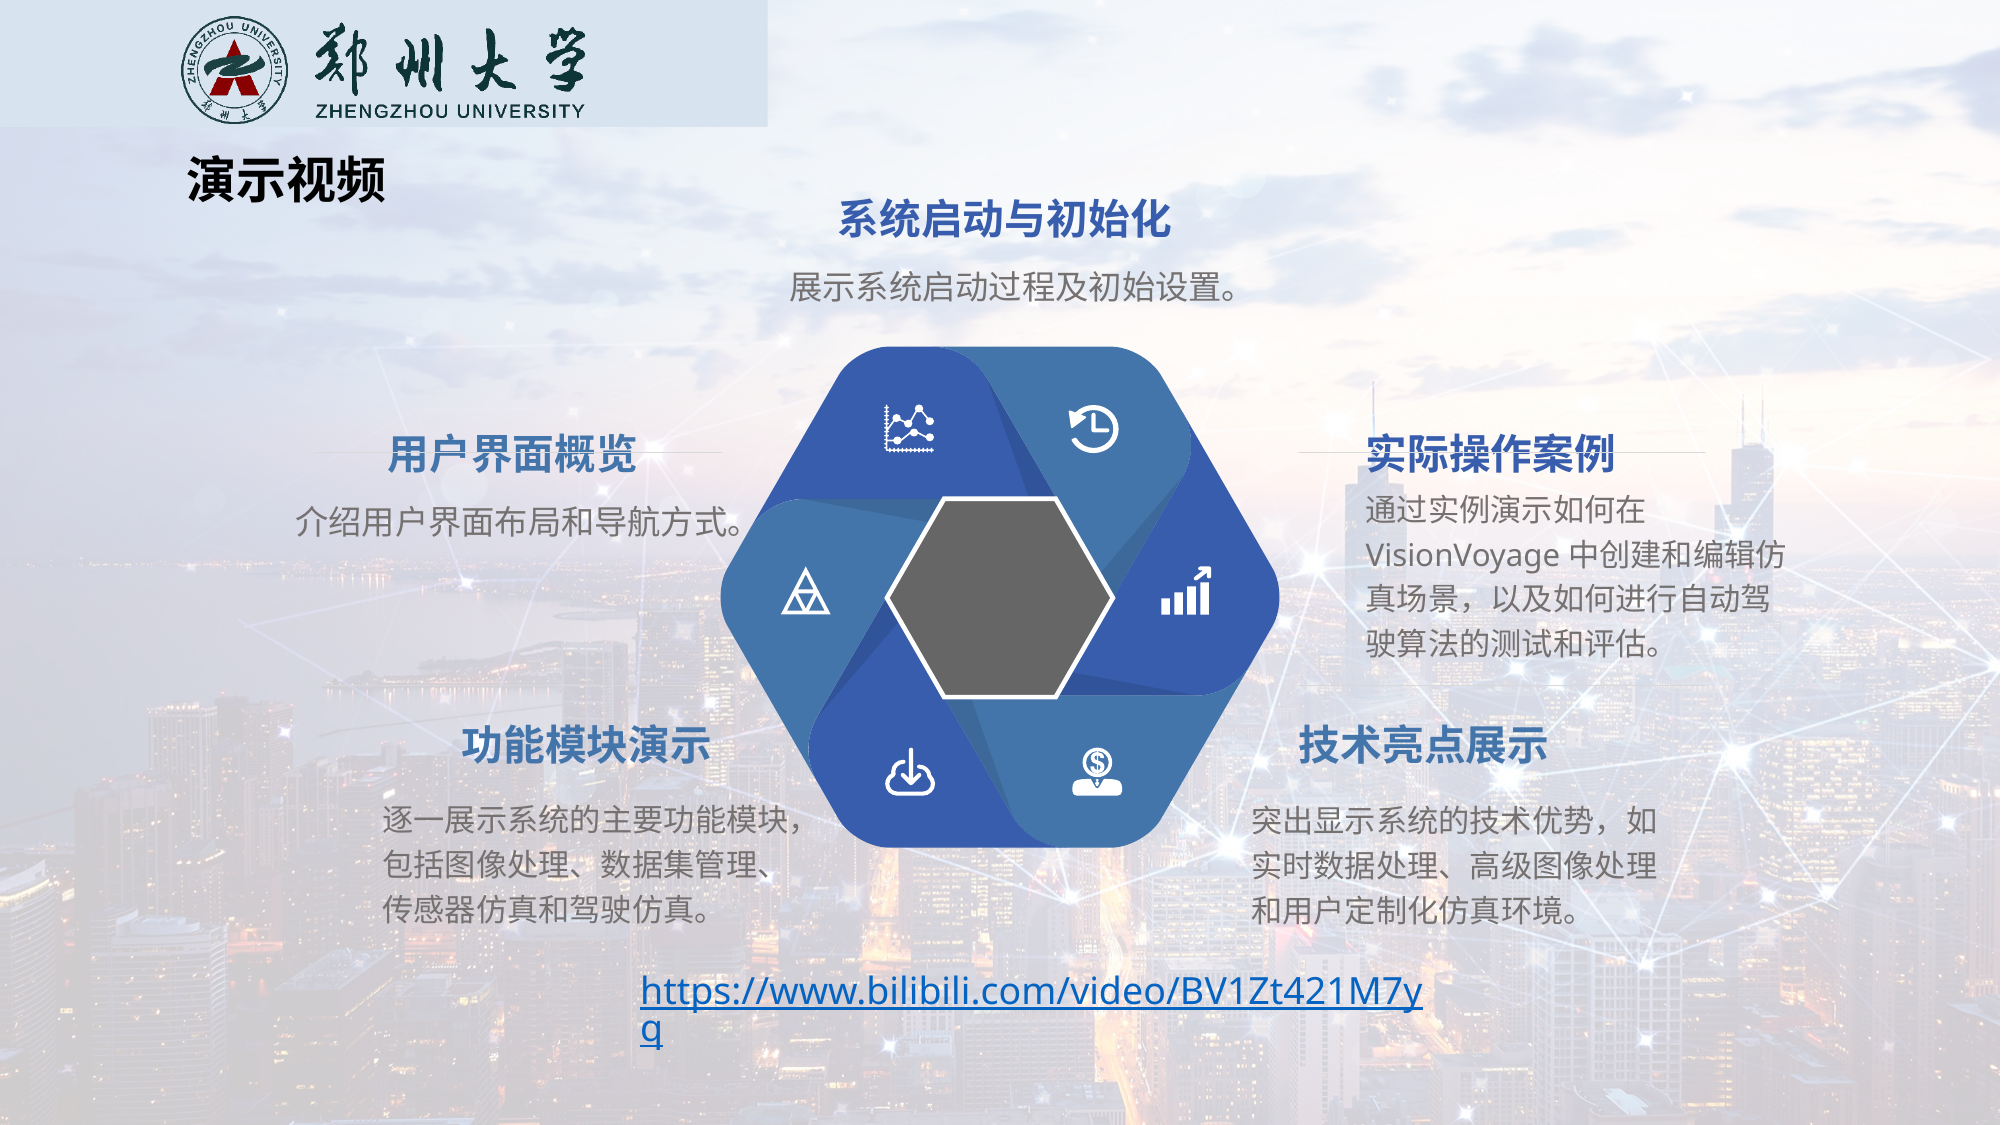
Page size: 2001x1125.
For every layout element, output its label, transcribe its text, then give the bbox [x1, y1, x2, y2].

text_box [1365, 427, 1789, 667]
text_box 演示视频 [171, 141, 432, 217]
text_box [214, 427, 718, 557]
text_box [1251, 718, 1722, 941]
text_box https://www.bilibili.com/video/BV1Zt421M7yq [625, 959, 1443, 1026]
picture [181, 16, 585, 124]
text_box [1056, 731, 1480, 860]
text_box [748, 192, 1282, 321]
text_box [289, 718, 806, 940]
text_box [718, 346, 1282, 848]
text_box [0, 0, 768, 127]
